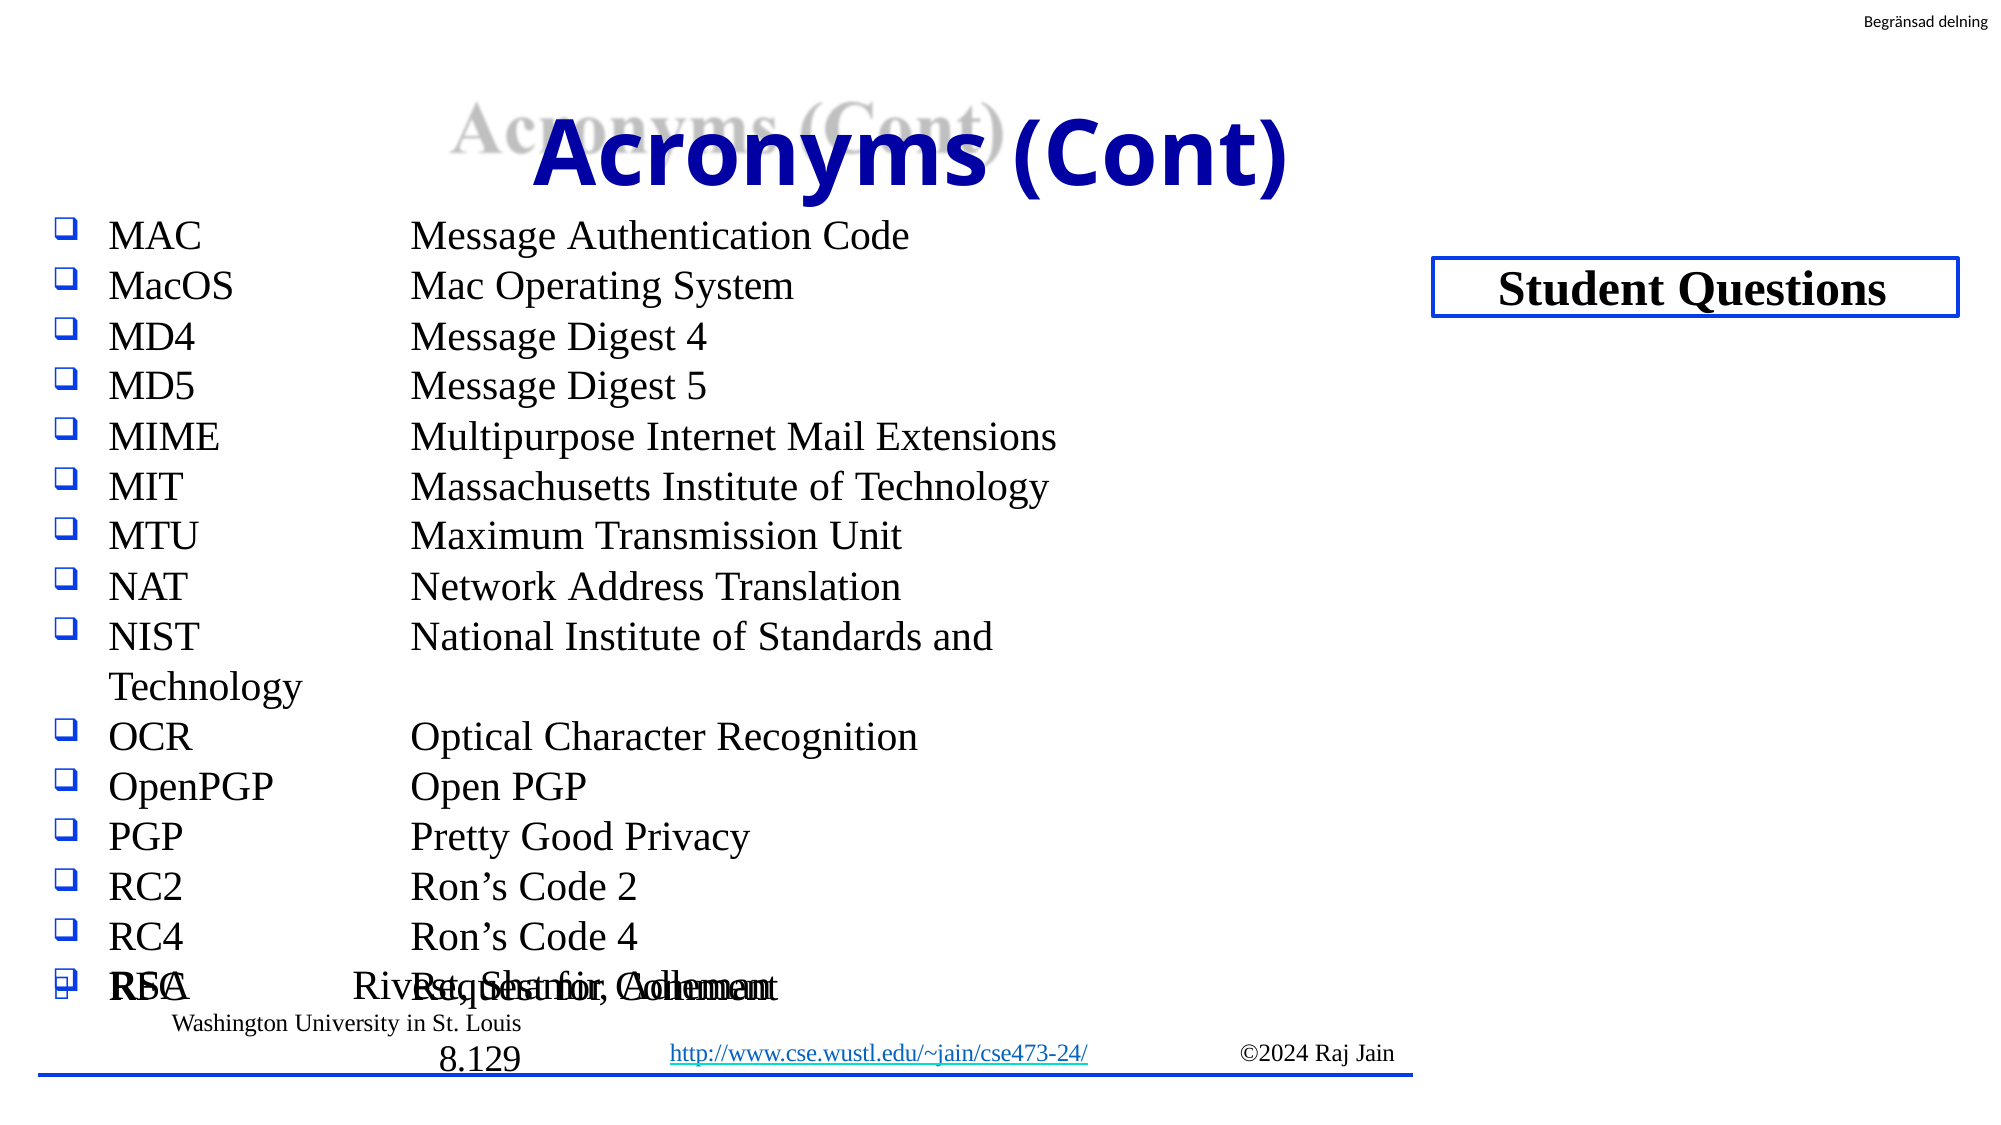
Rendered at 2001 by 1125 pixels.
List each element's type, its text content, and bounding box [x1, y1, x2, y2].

text_box MAC Message Authentication Code MacOS Mac Operating System MD4 Message Digest 4 MD5 Message Digest 5 MIME Multipurpose Internet Mail Extensions MIT Massachusetts Institute of Technology MTU Maximum Transmission Unit NAT Network Address Translation NIST National Institute of Standards and Technology OCR Optical Character Recognition OpenPGP Open PGP PGP Pretty Good Privacy RC2 Ron’s Code 2 RC4 Ron’s Code 4 RFC Request for Comment [50, 206, 1144, 1009]
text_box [400, 53, 1055, 220]
slide_number Washington University in St. Louis 8.129 [25, 717, 522, 1125]
text_box Rivest, Shamir, Adleman [522, 960, 775, 1009]
text_box http://www.cse.wustl.edu/~jain/cse473-24/ [667, 1037, 1101, 1067]
title Acronyms (Cont) [137, 52, 1863, 243]
footer ©2024 Raj Jain [1237, 1037, 1399, 1125]
text_box Student Questions [1432, 258, 1958, 316]
